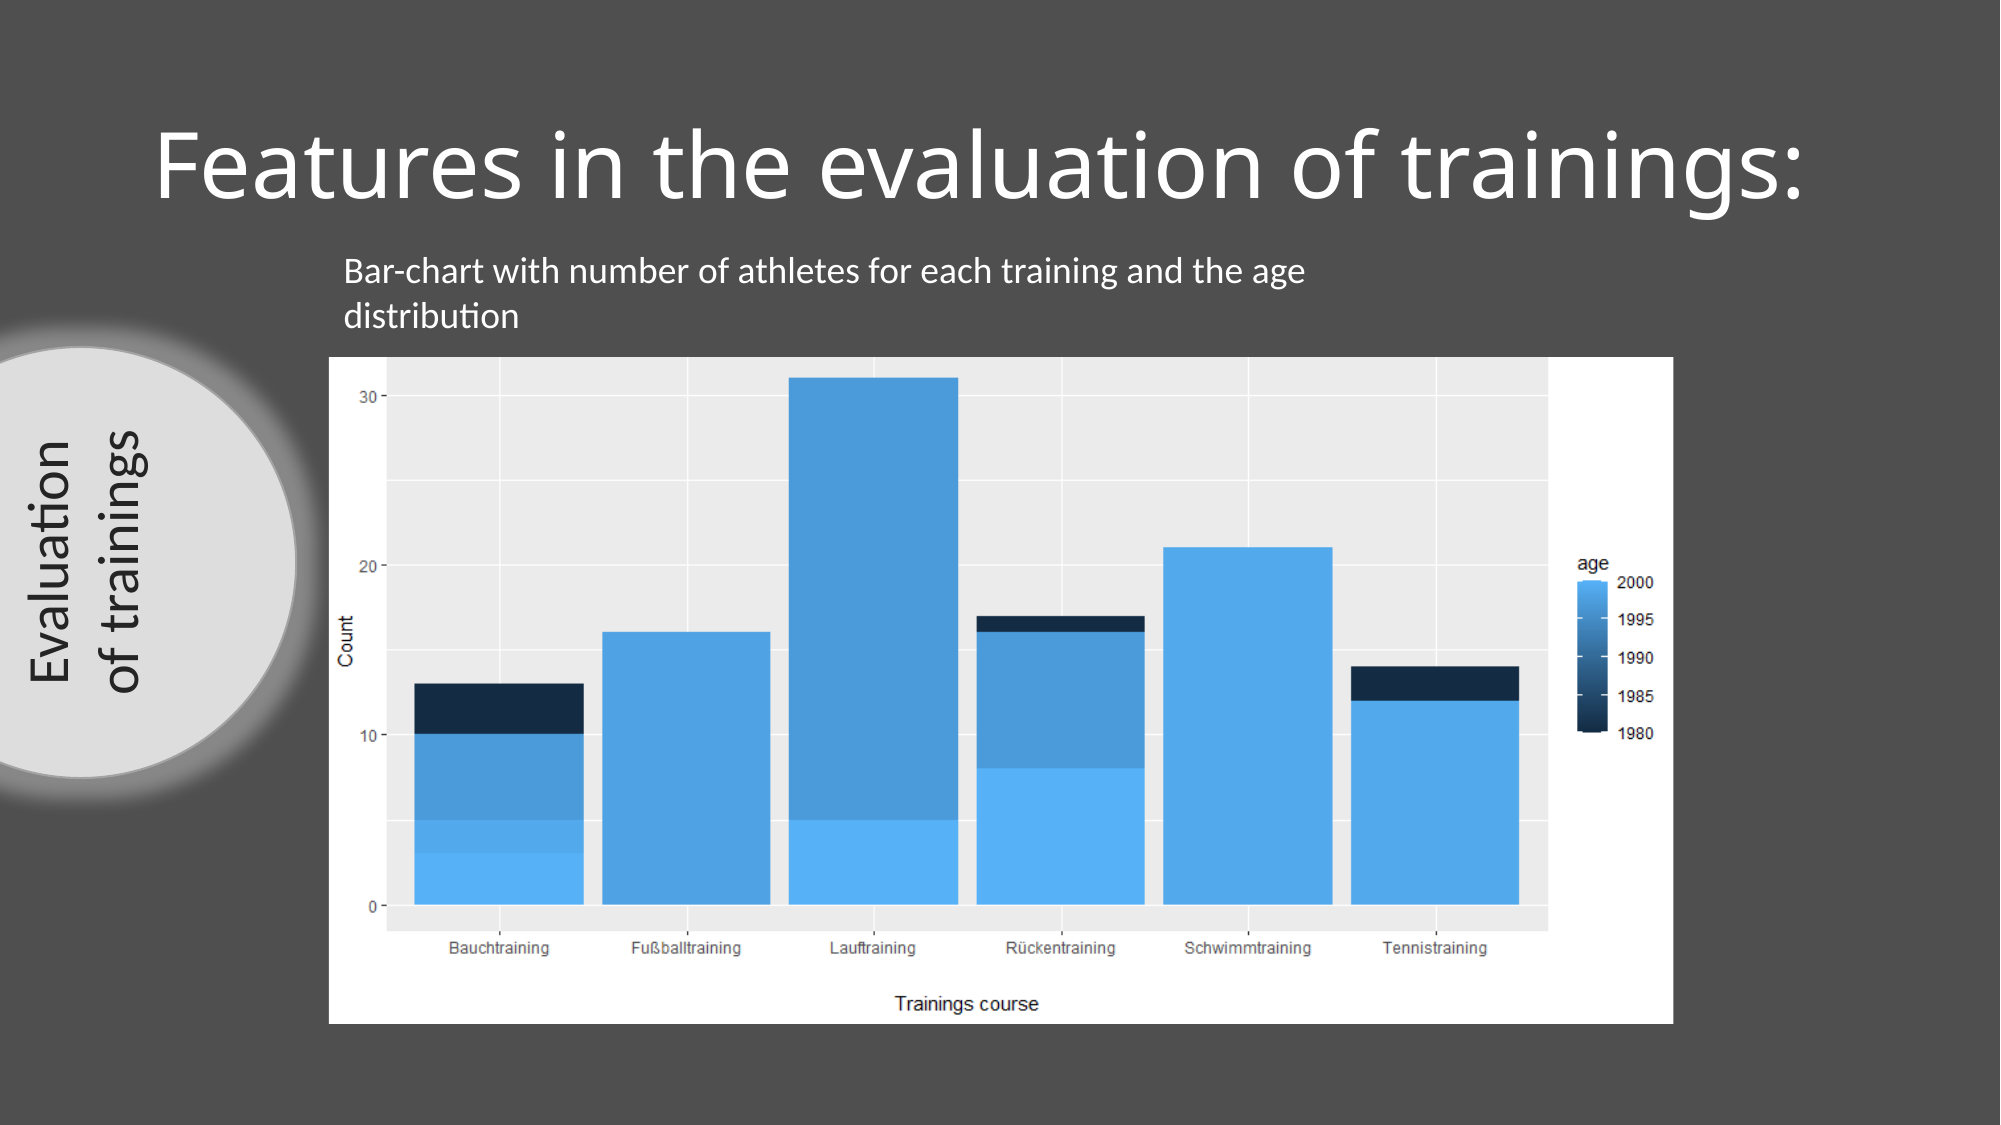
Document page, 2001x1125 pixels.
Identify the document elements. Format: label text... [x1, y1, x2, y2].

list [328, 357, 1674, 1024]
text_box Bar-chart with number of athletes for each training and the age distribution [328, 238, 1416, 344]
text_box Evaluation of trainings [0, 345, 298, 780]
title Features in the evaluation of trainings: [137, 59, 1863, 278]
